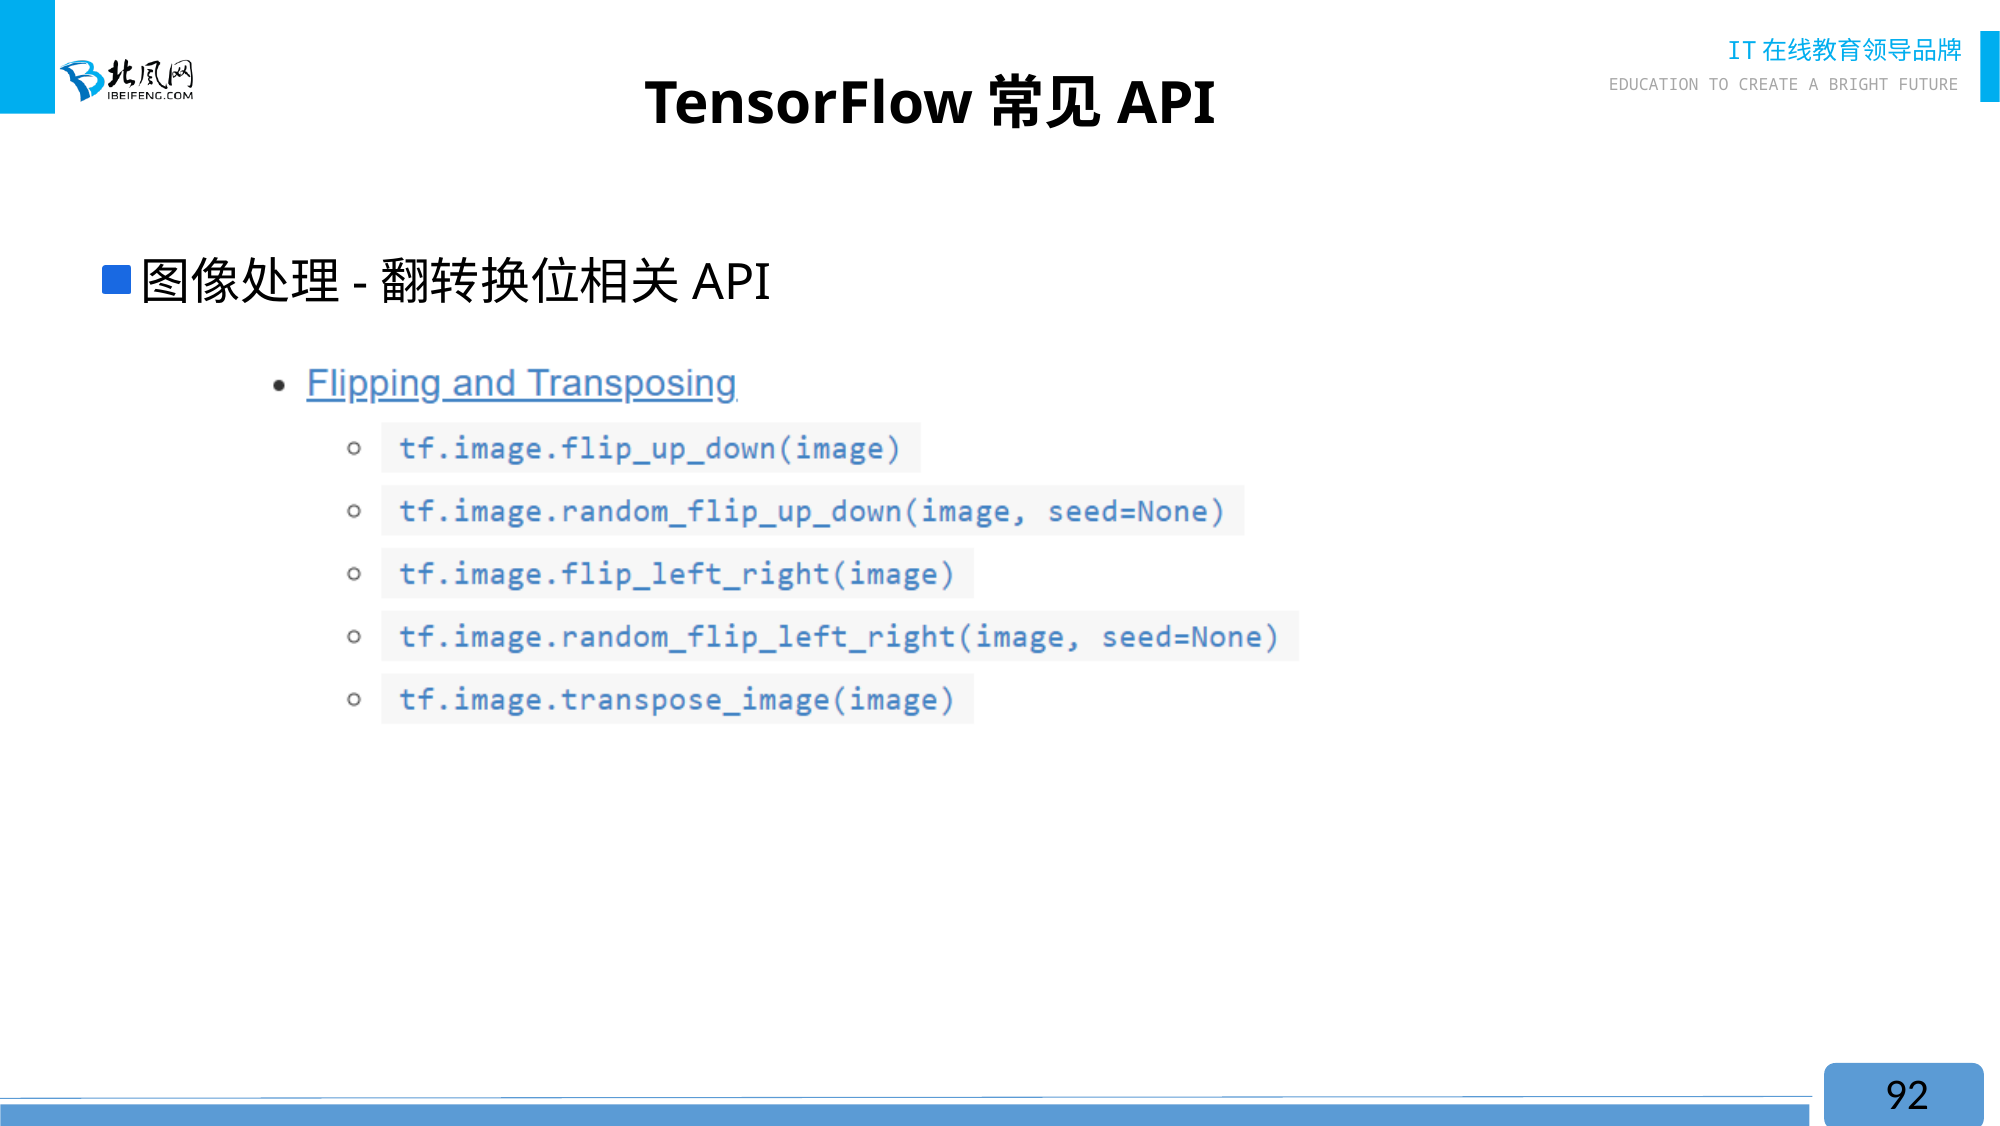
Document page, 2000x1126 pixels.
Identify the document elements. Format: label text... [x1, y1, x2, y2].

list 图像处理-翻转换位相关API [87, 212, 1922, 1028]
picture [255, 352, 1315, 746]
picture [56, 54, 198, 103]
picture [102, 265, 131, 294]
title TensorFlow常见API [255, 42, 1606, 167]
